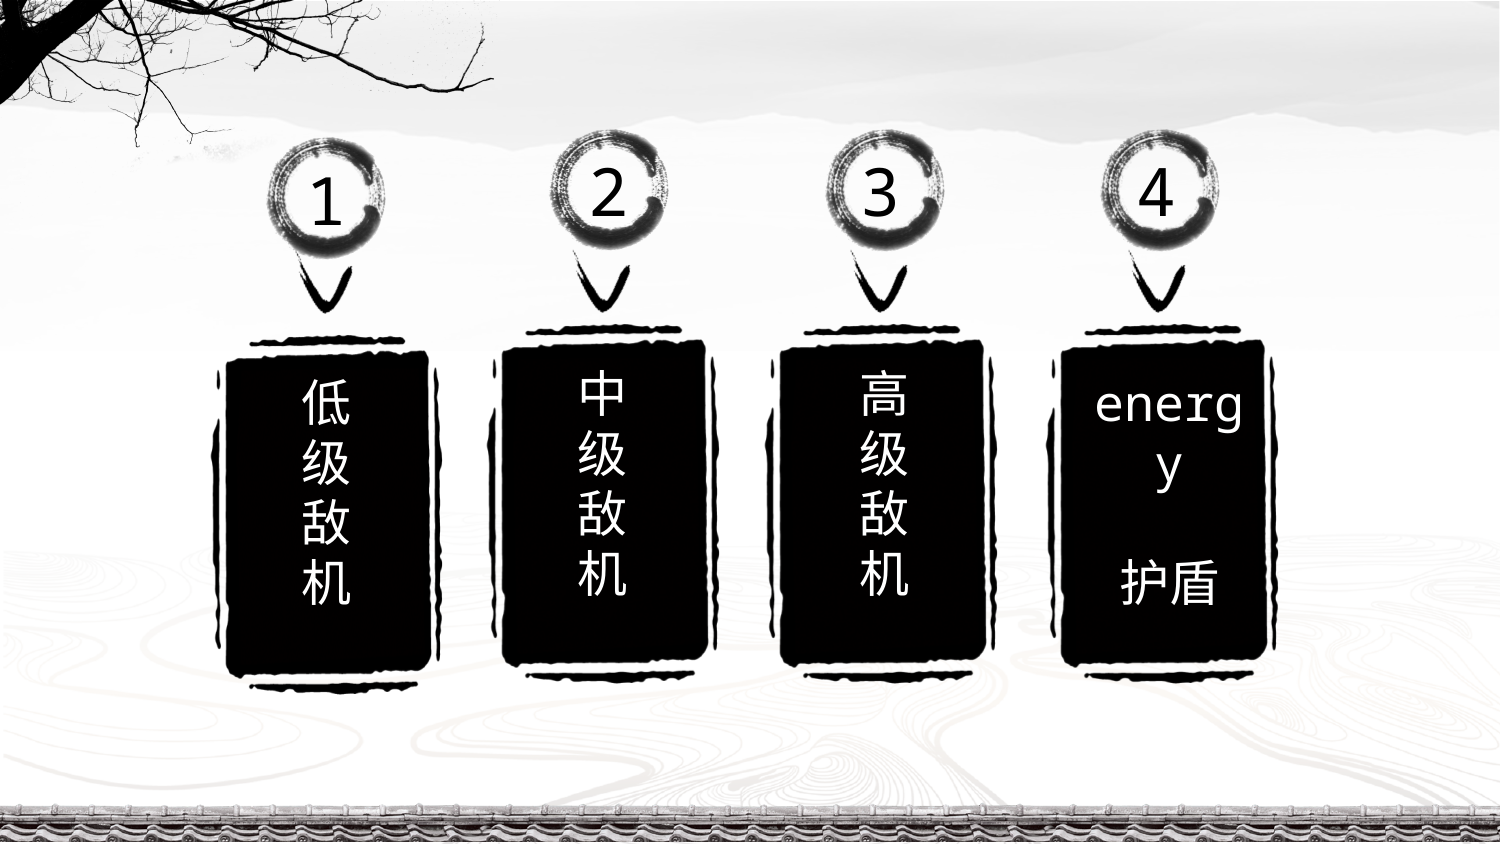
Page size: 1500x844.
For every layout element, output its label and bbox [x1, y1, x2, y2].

picture [0, 802, 1500, 842]
text_box [536, 120, 681, 261]
text_box [1086, 121, 1232, 261]
text_box [473, 307, 732, 699]
text_box [253, 129, 399, 269]
text_box [196, 318, 456, 709]
text_box [751, 307, 1010, 699]
picture [1, 1, 1499, 351]
text_box [812, 121, 957, 261]
text_box [1032, 307, 1291, 699]
